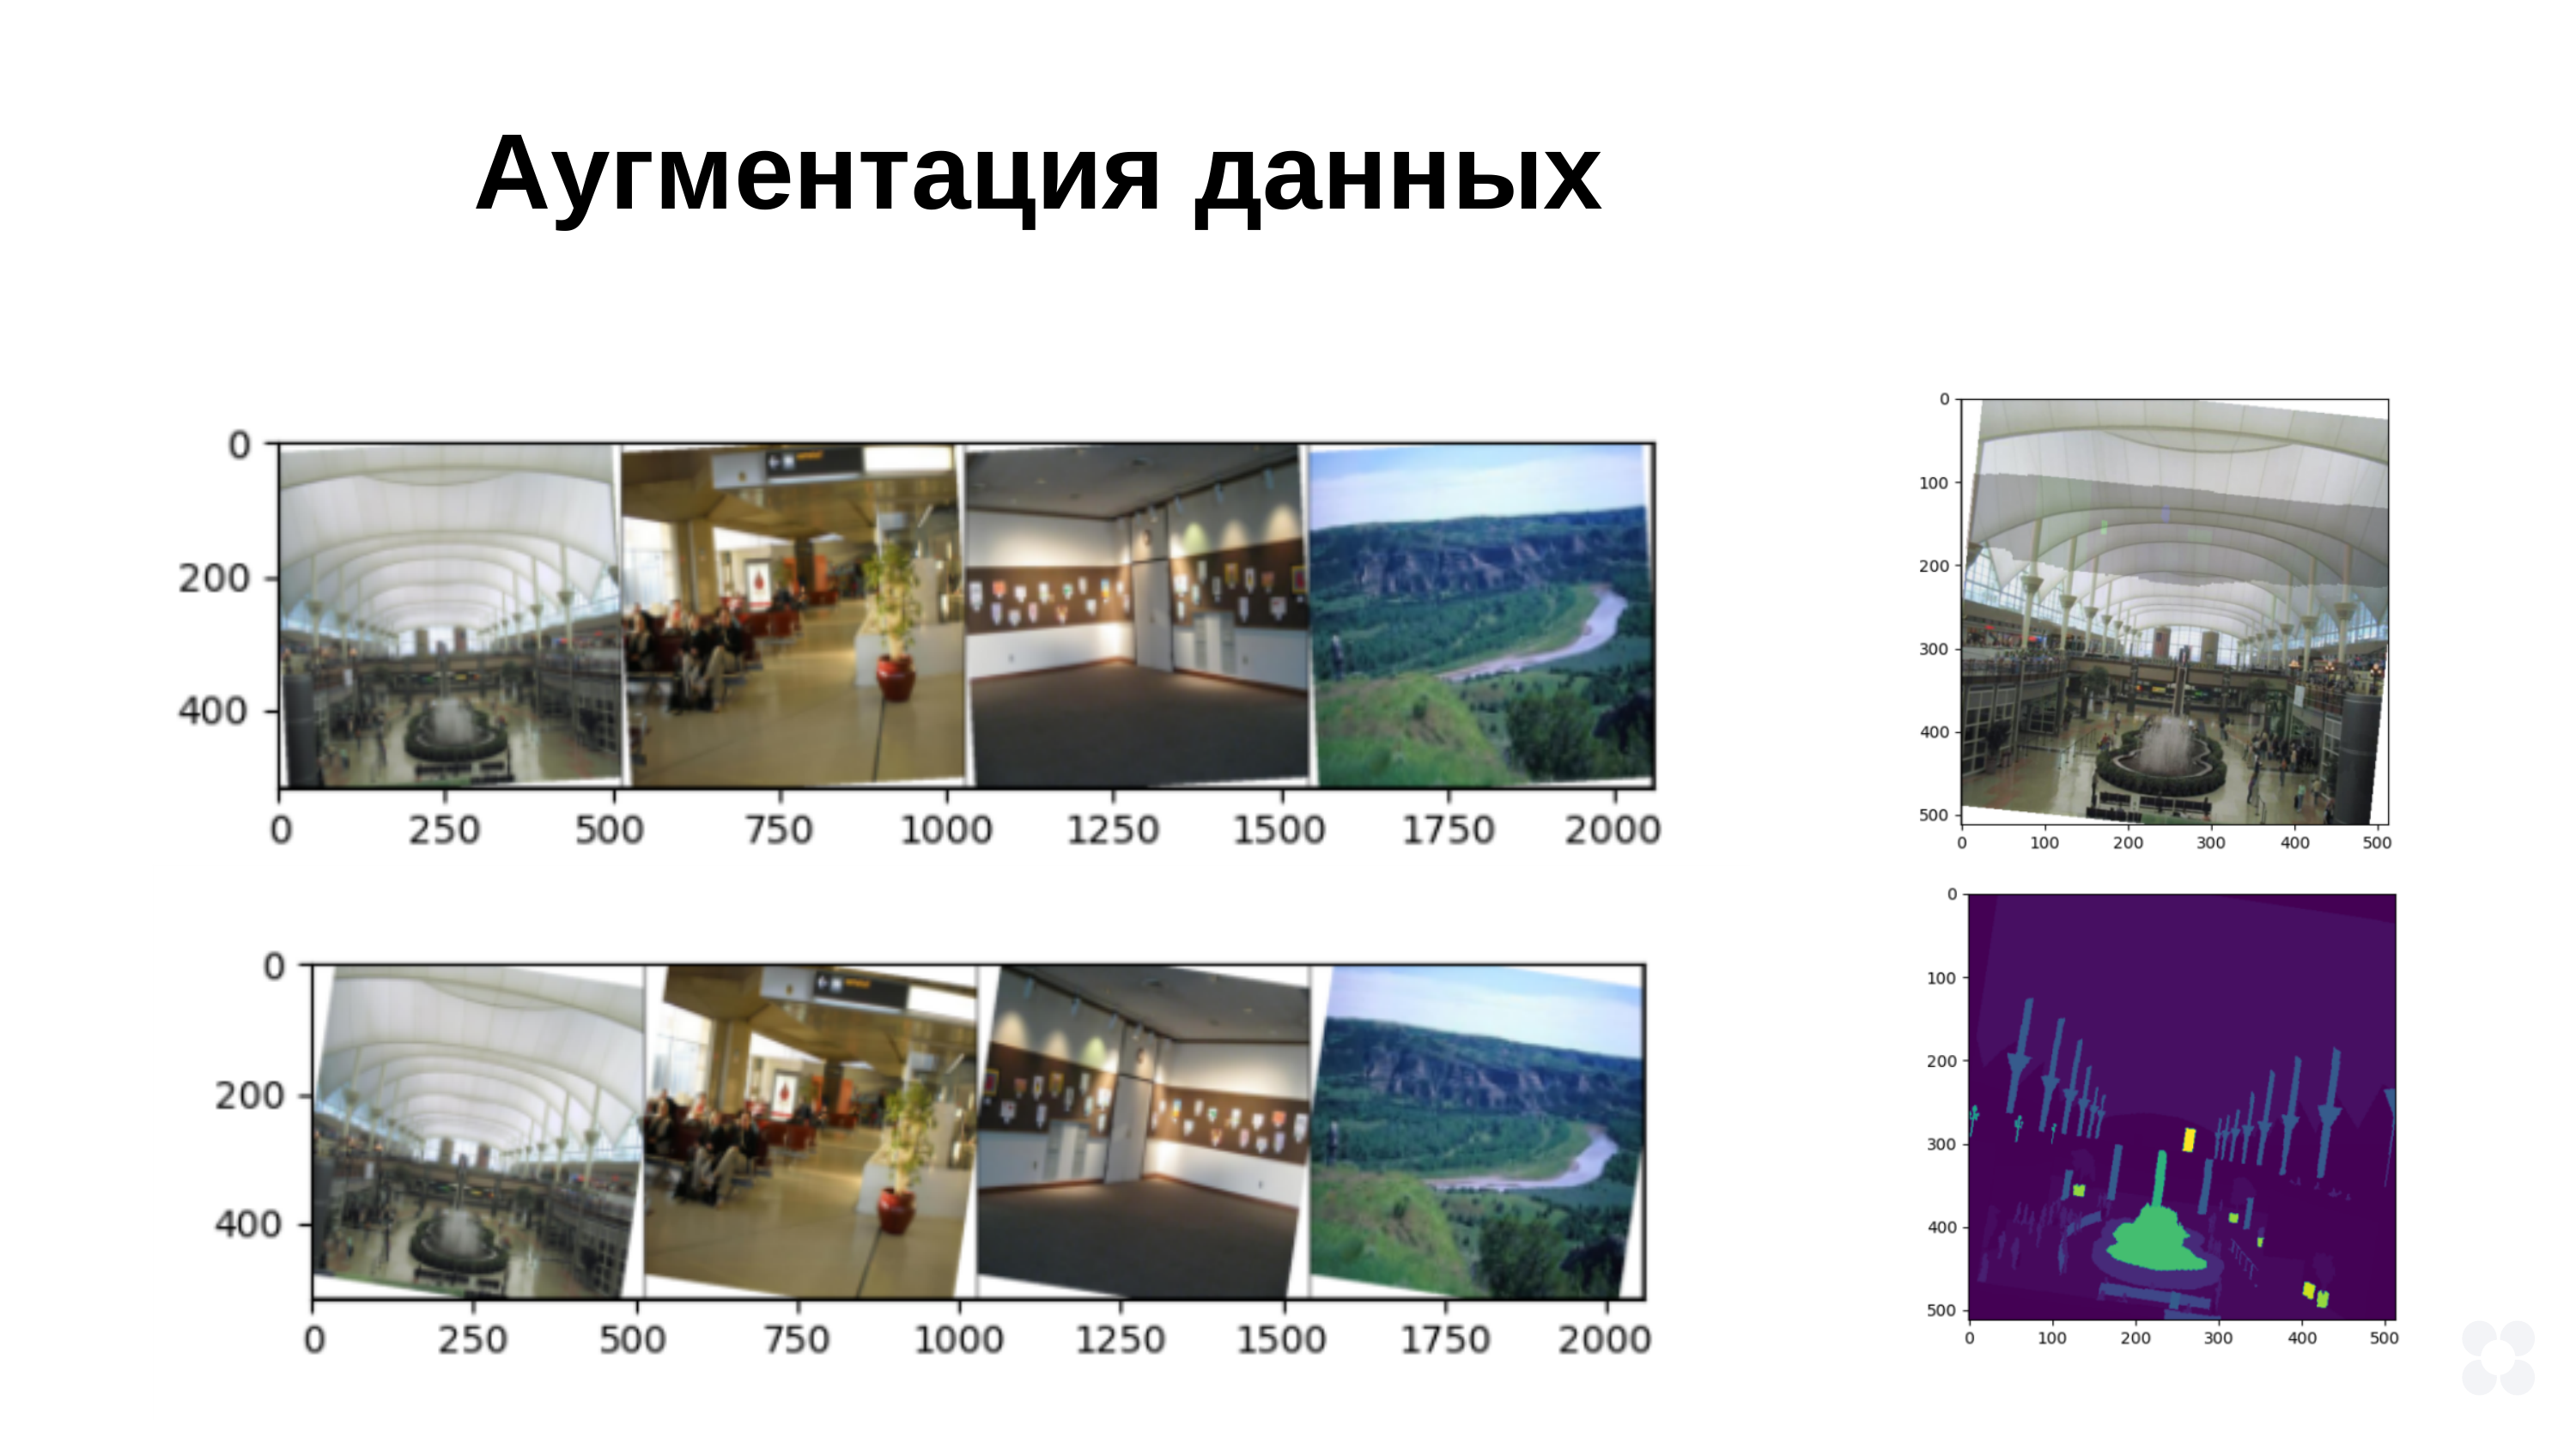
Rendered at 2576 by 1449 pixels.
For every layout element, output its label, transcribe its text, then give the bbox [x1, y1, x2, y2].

picture [116, 355, 1768, 1420]
picture [1893, 369, 2441, 1369]
text_box Аугментация данных [125, 95, 1953, 228]
